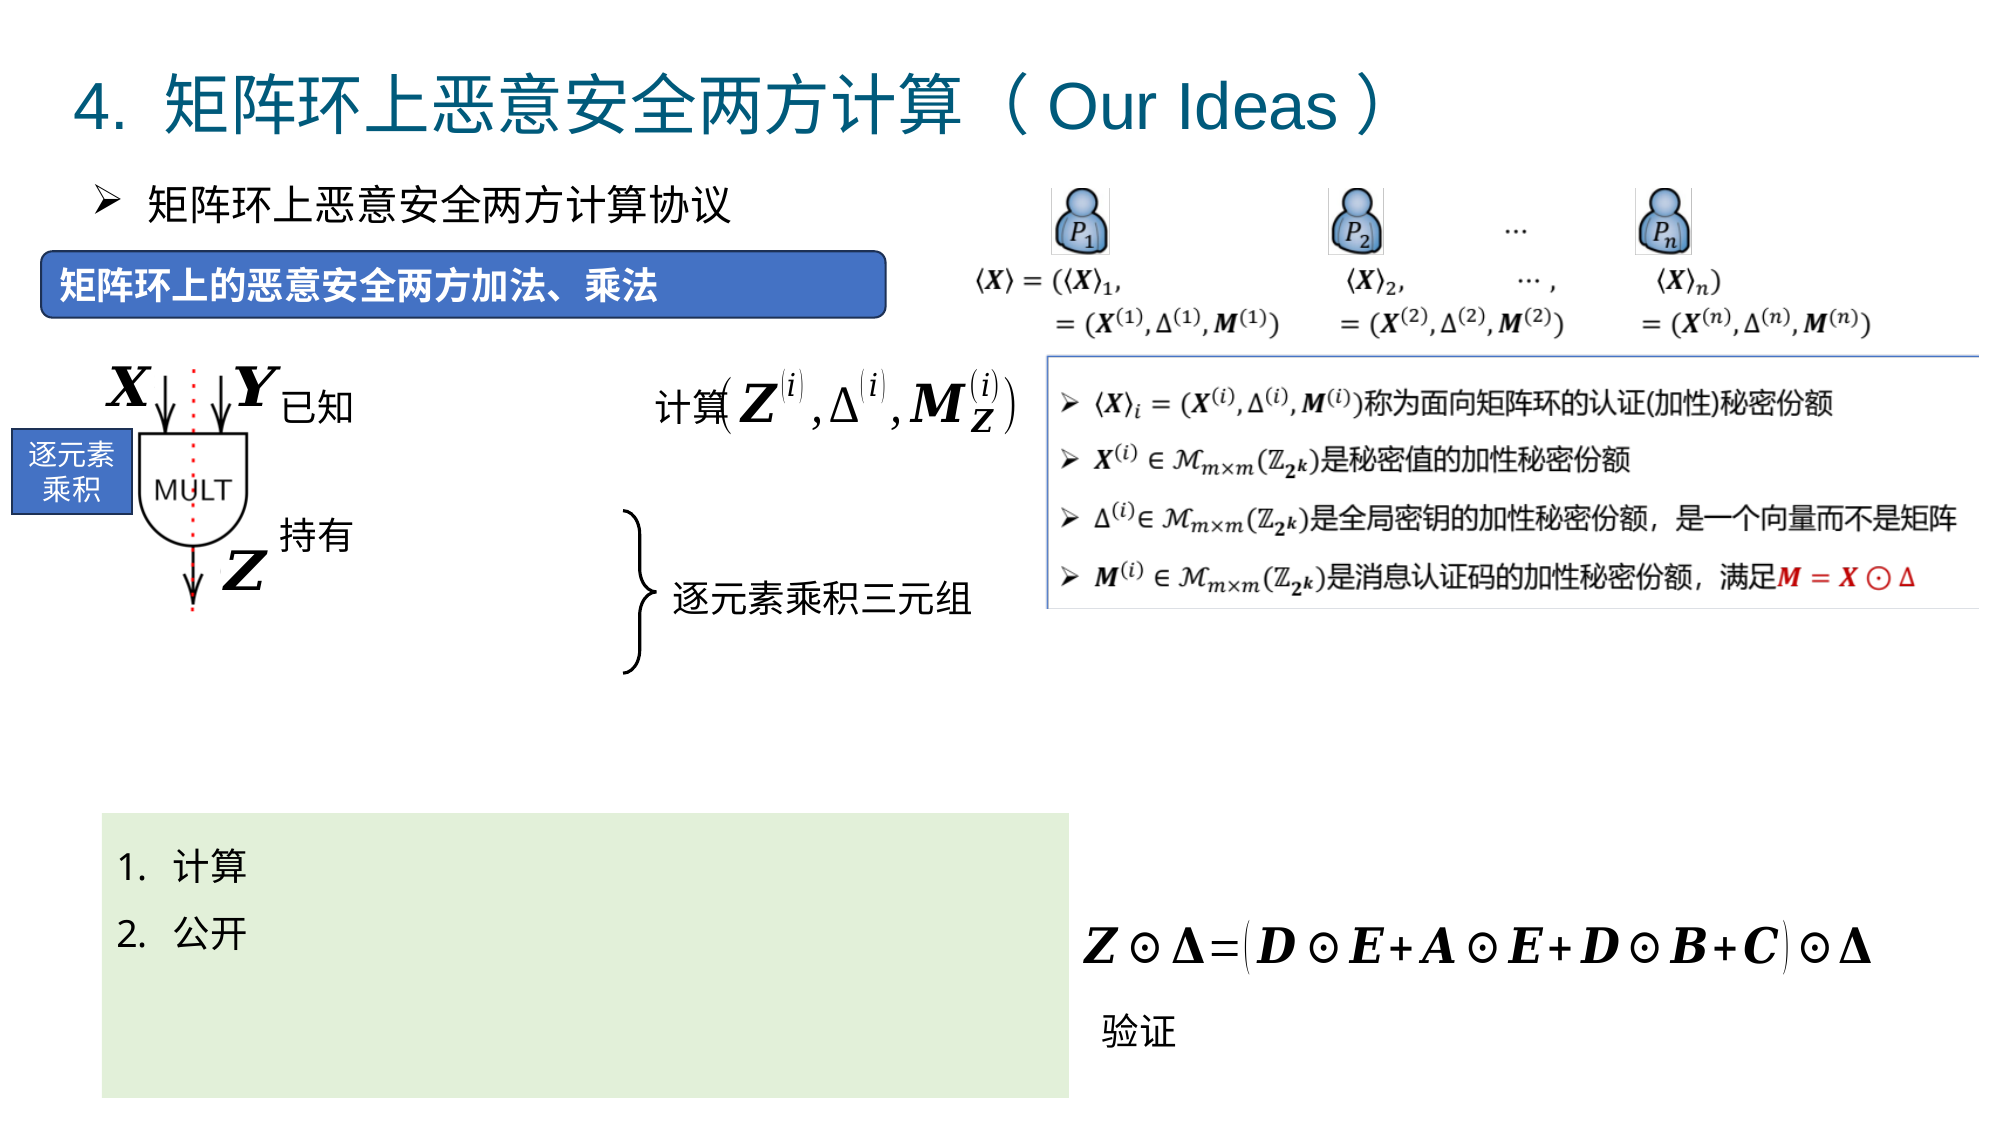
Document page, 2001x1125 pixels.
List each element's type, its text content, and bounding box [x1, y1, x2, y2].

text_box 逐元素乘积 [11, 428, 113, 515]
text_box 矩阵环上恶意安全两方计算协议 [76, 146, 1938, 237]
text_box 持有 [274, 504, 370, 565]
picture [113, 366, 274, 615]
text_box 4. 矩阵环上恶意安全两方计算（Our Ideas） [58, 55, 1438, 150]
text_box [622, 510, 657, 674]
text_box 已知 [274, 376, 370, 437]
text_box 逐元素乘积三元组 [657, 567, 988, 627]
text_box 计算 [640, 376, 745, 437]
picture [964, 188, 1979, 609]
